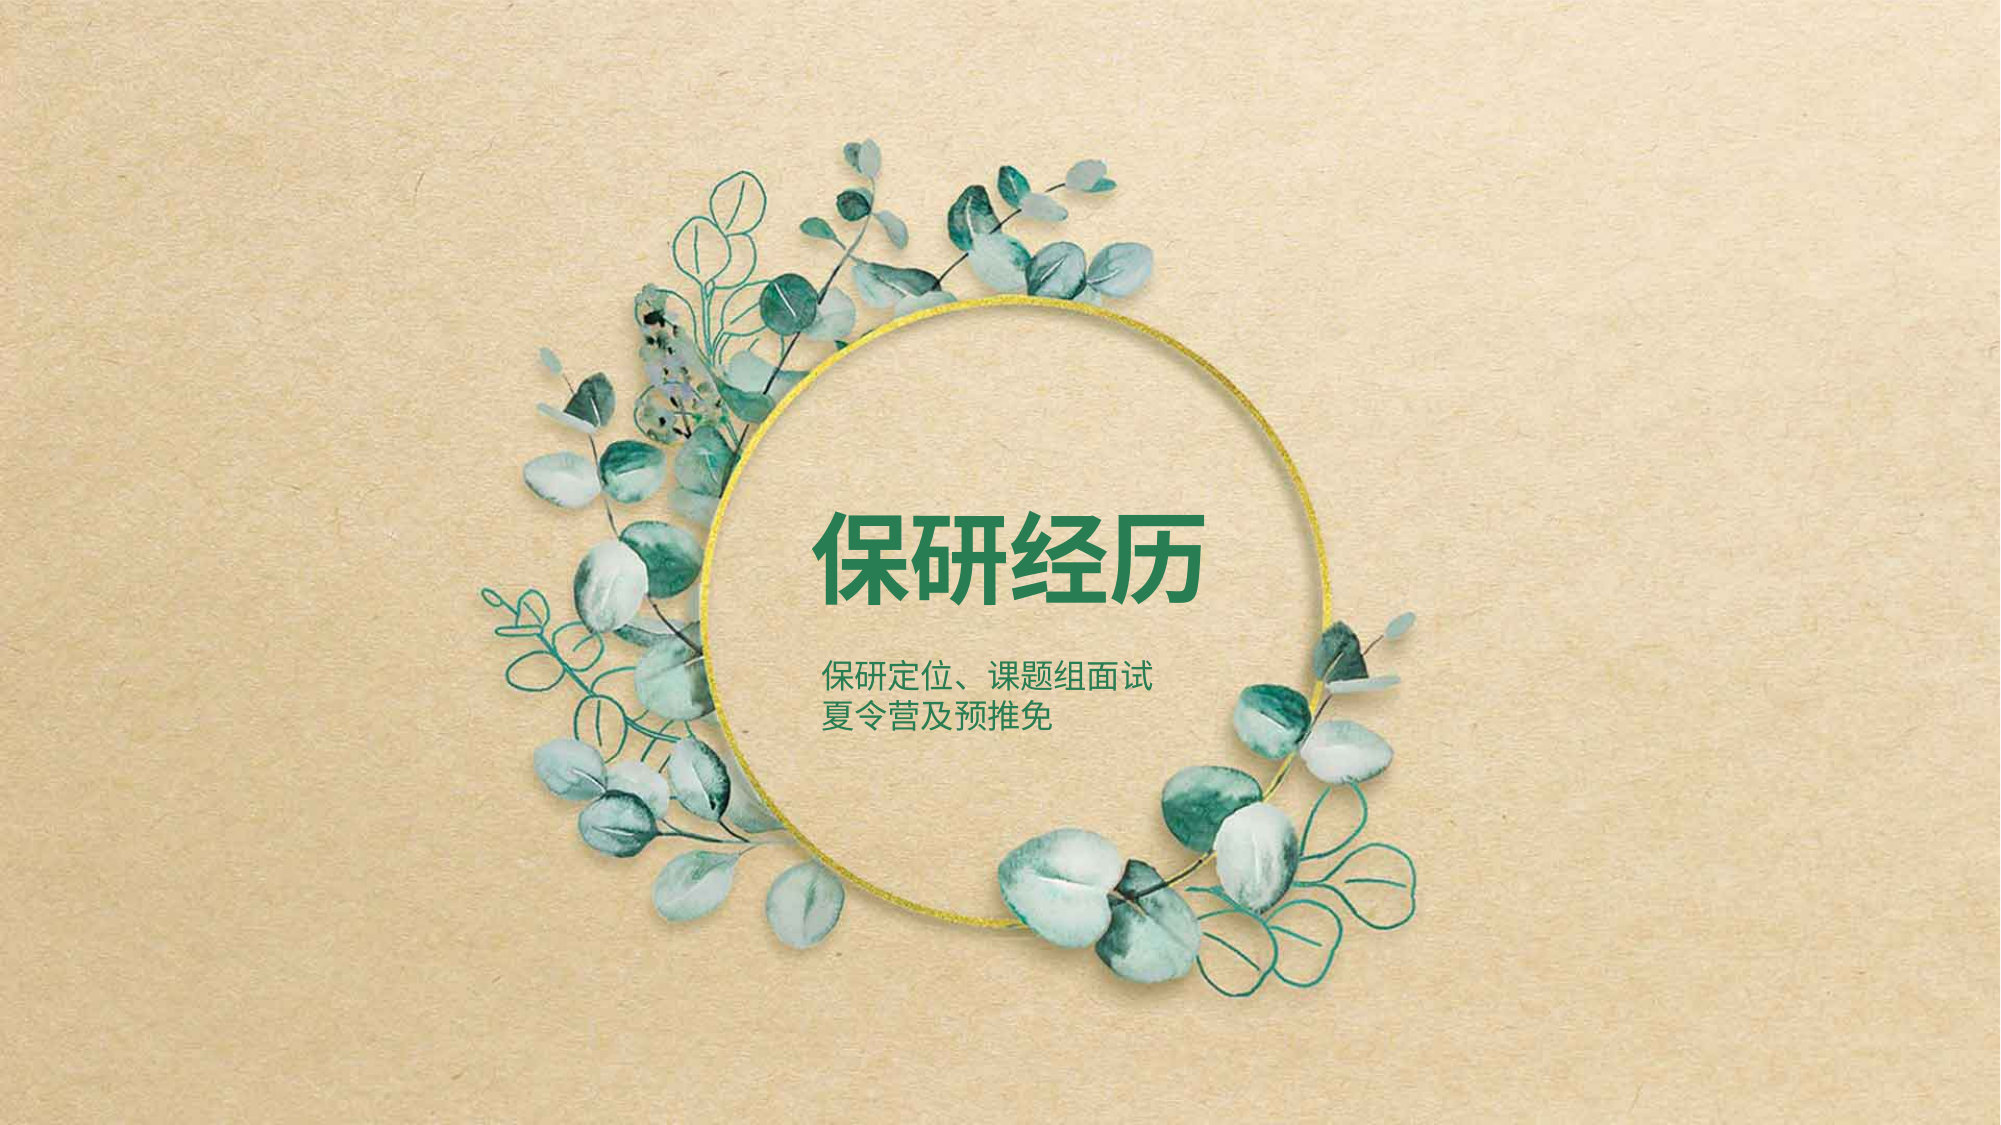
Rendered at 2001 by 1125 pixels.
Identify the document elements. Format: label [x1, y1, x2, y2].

picture [0, 0, 2001, 1125]
text_box [795, 488, 1359, 744]
